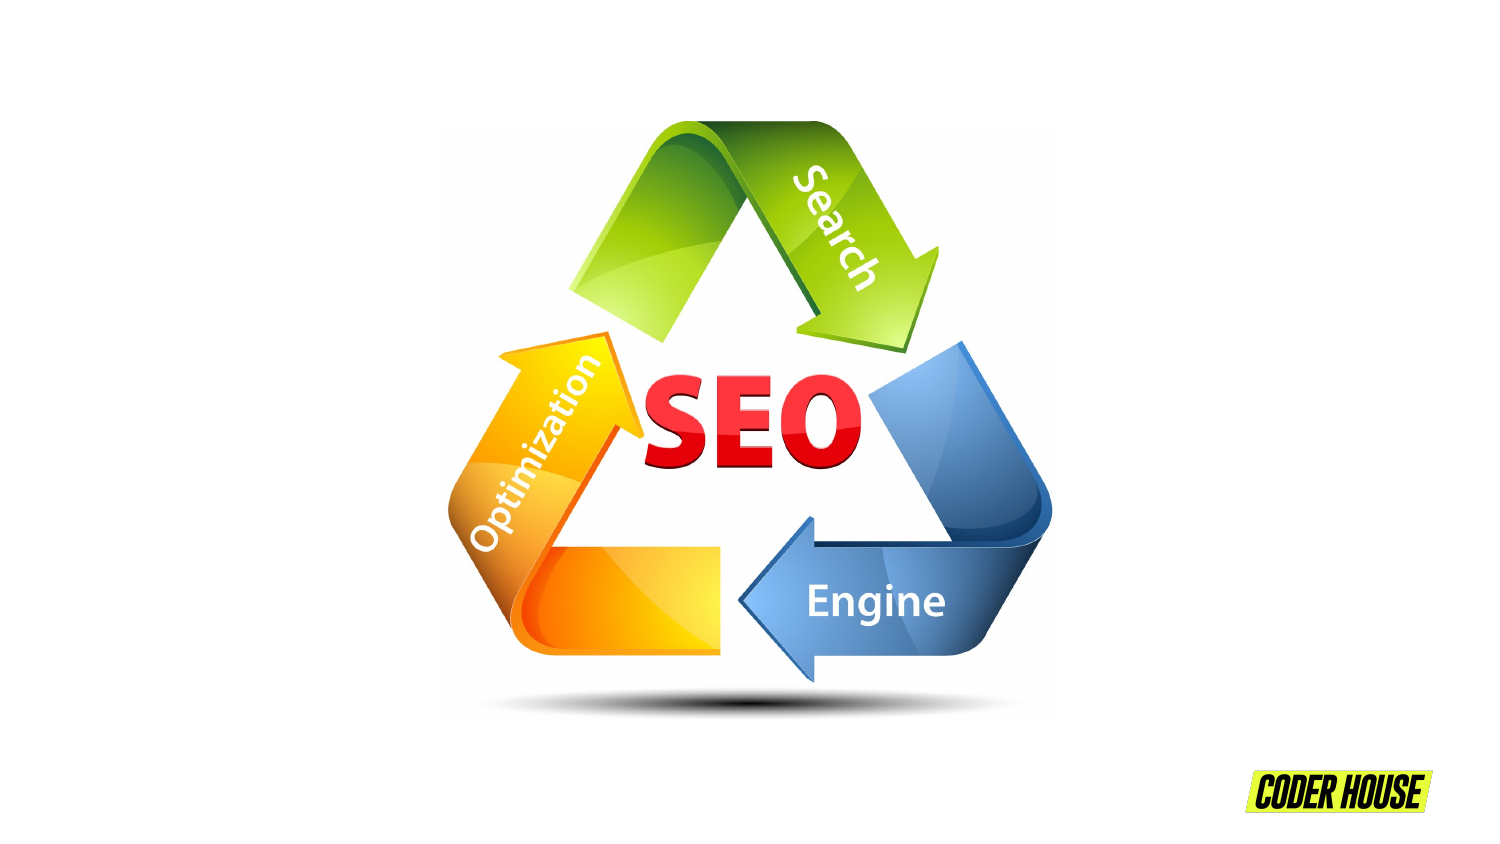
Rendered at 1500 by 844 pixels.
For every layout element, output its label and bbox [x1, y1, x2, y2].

picture [1241, 764, 1437, 819]
picture [439, 121, 1061, 723]
